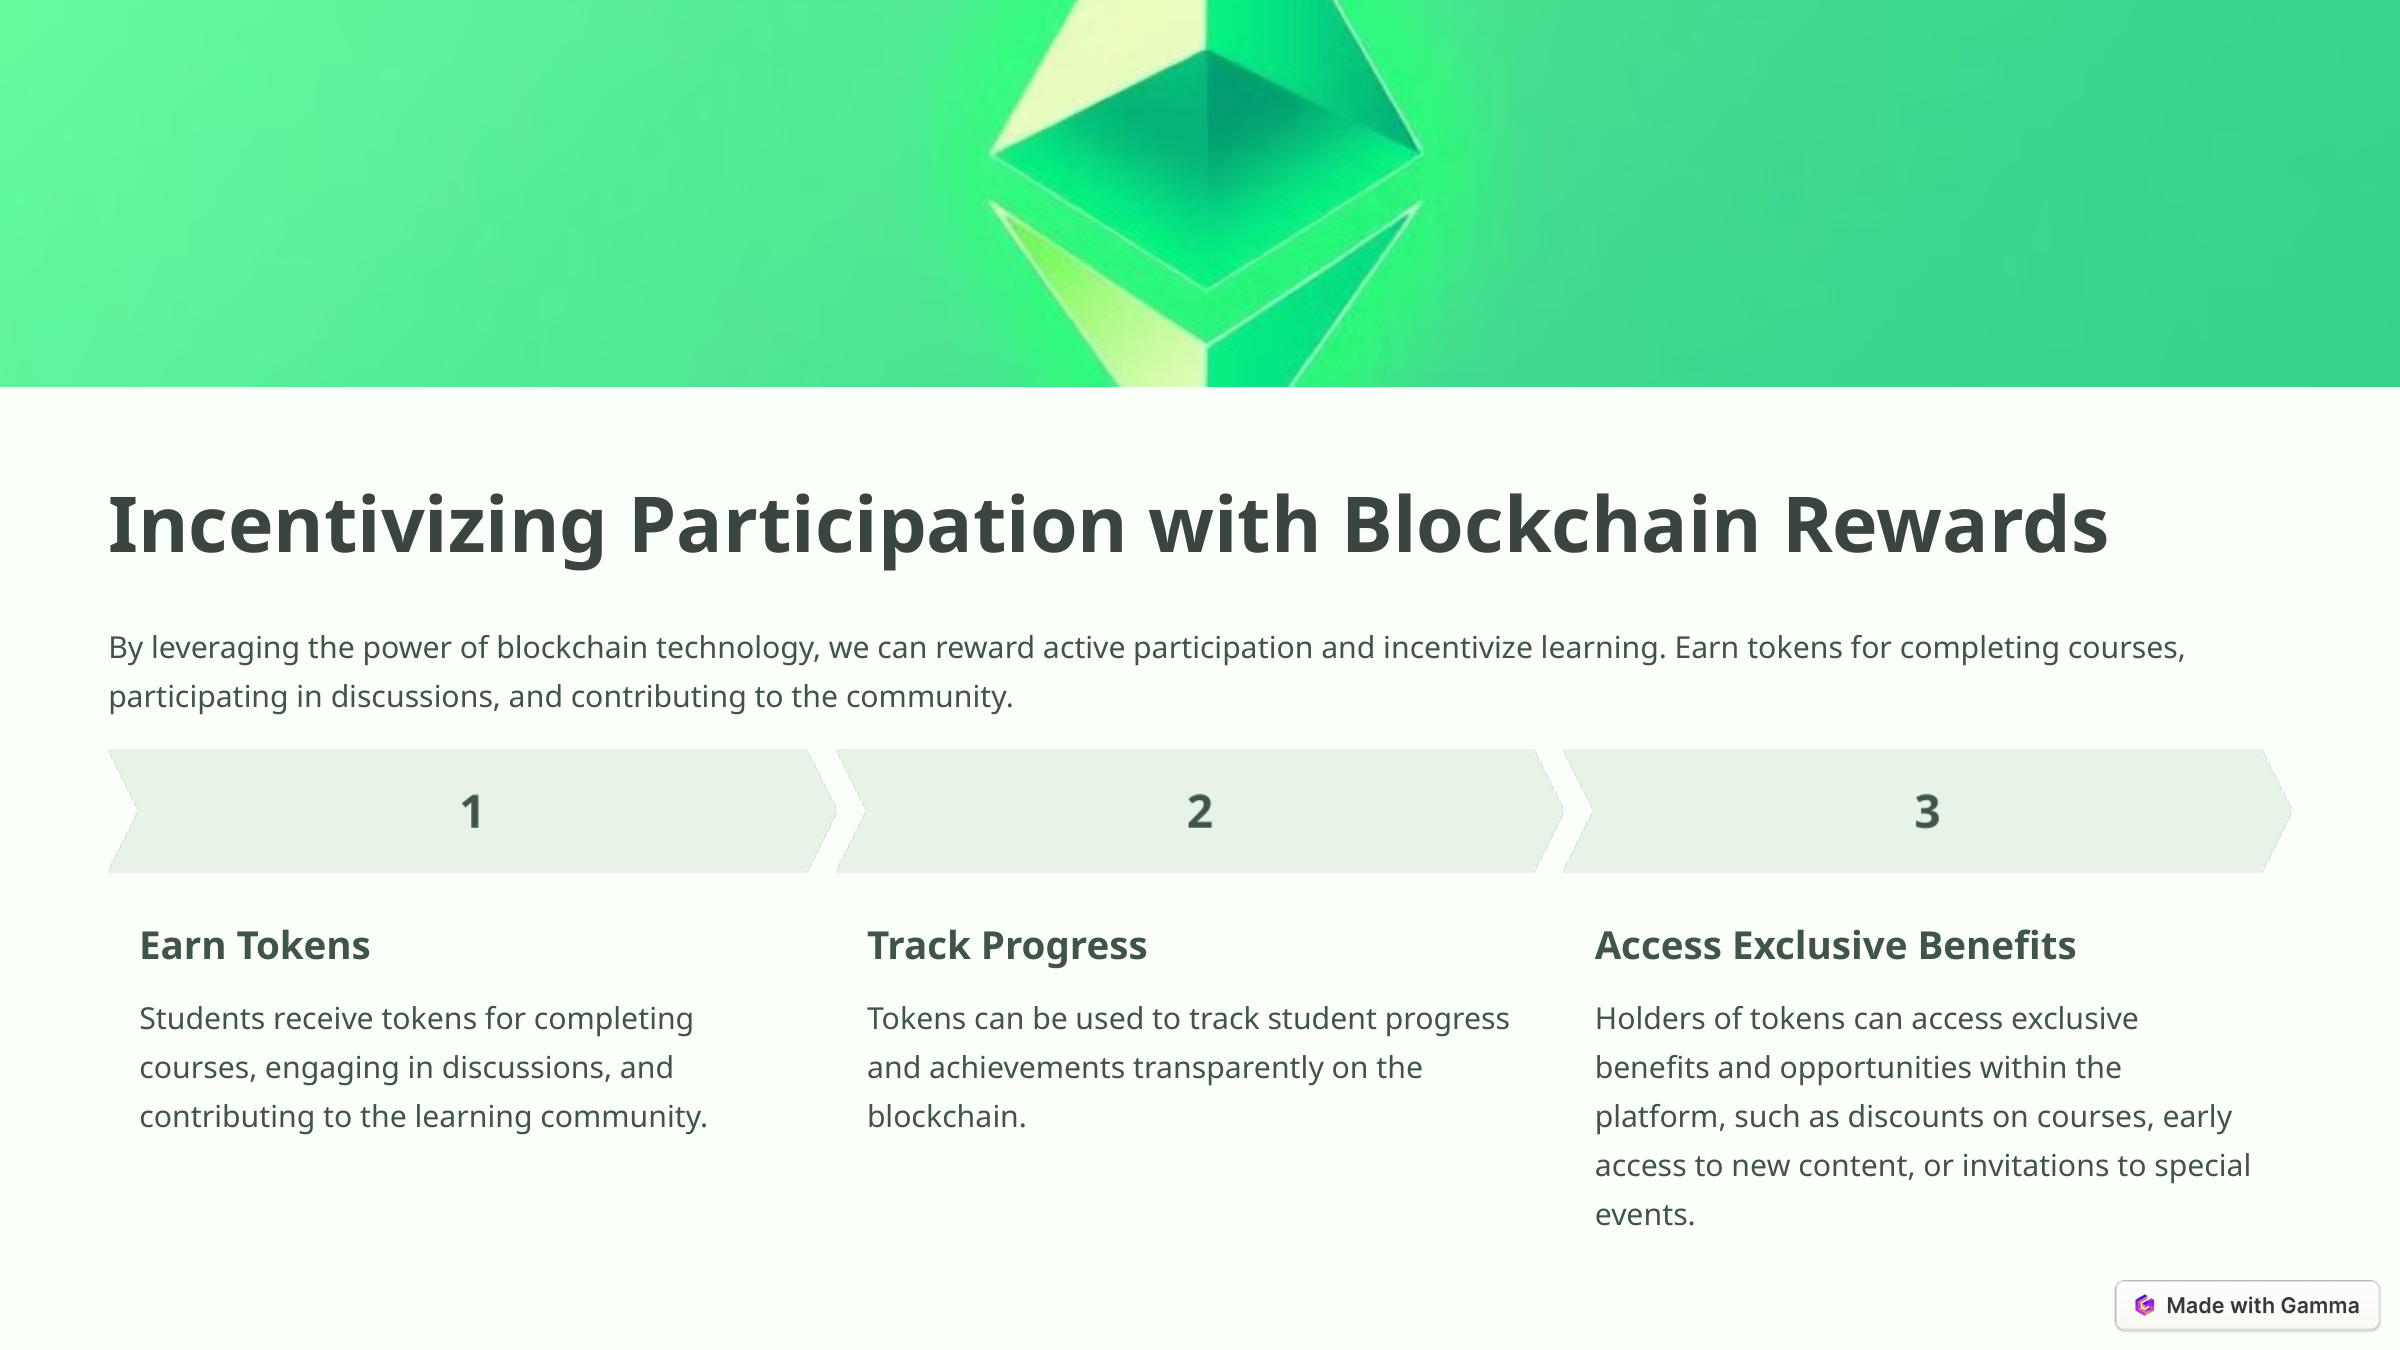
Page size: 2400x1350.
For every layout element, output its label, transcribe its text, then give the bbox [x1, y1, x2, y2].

picture [108, 749, 2292, 874]
text_box By leveraging the power of blockchain technology, we can reward active participation and incentivize learning. Earn tokens for completing courses, participating in discussions, and contributing to the community. [108, 615, 2292, 715]
text_box Tokens can be used to track student progress and achievements transparently on the blockchain. [867, 986, 1533, 1135]
picture [0, 0, 2400, 387]
text_box Students receive tokens for completing courses, engaging in discussions, and contributing to the learning community. [139, 986, 806, 1135]
text_box Holders of tokens can access exclusive benefits and opportunities within the platform, such as discounts on courses, early access to new content, or invitations to special events. [1594, 986, 2261, 1235]
text_box Access Exclusive Benefits [1594, 919, 2095, 968]
text_box Track Progress [866, 919, 1254, 968]
text_box Incentivizing Participation with Blockchain Rewards [108, 472, 2191, 569]
text_box Earn Tokens [139, 919, 527, 968]
picture [2106, 1271, 2389, 1339]
